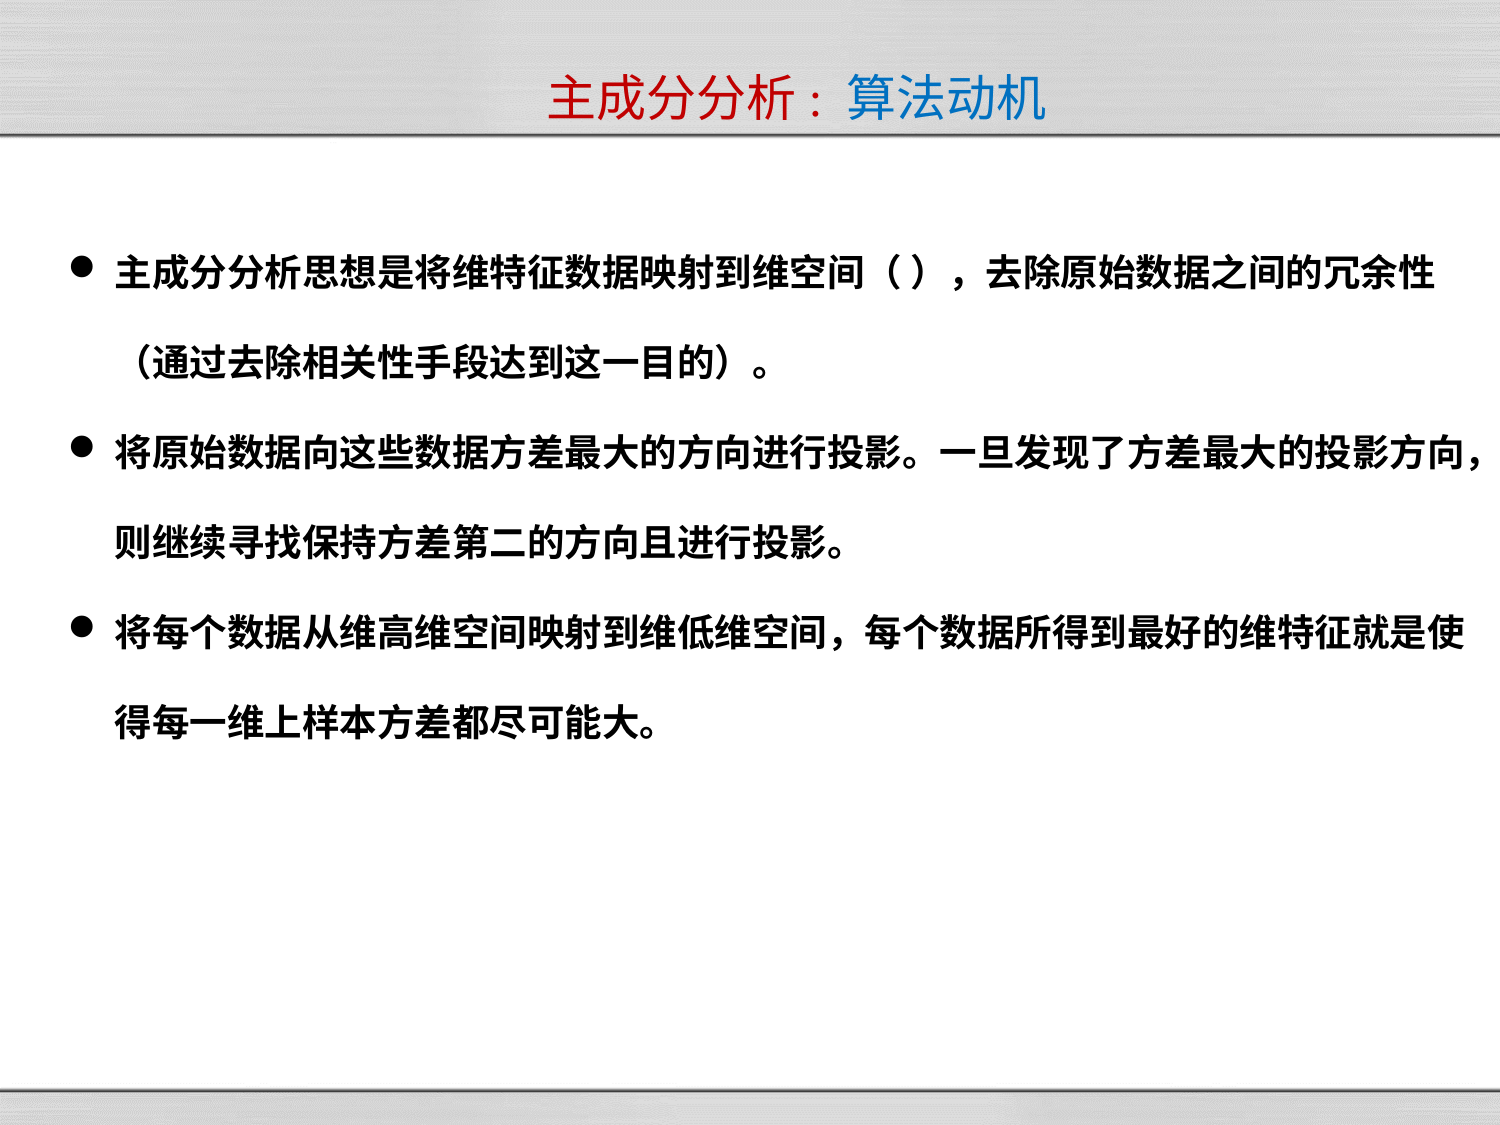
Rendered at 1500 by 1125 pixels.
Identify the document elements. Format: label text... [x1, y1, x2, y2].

title 主成分分析: 算法动机 [118, 37, 1475, 146]
picture [0, 0, 1500, 1125]
